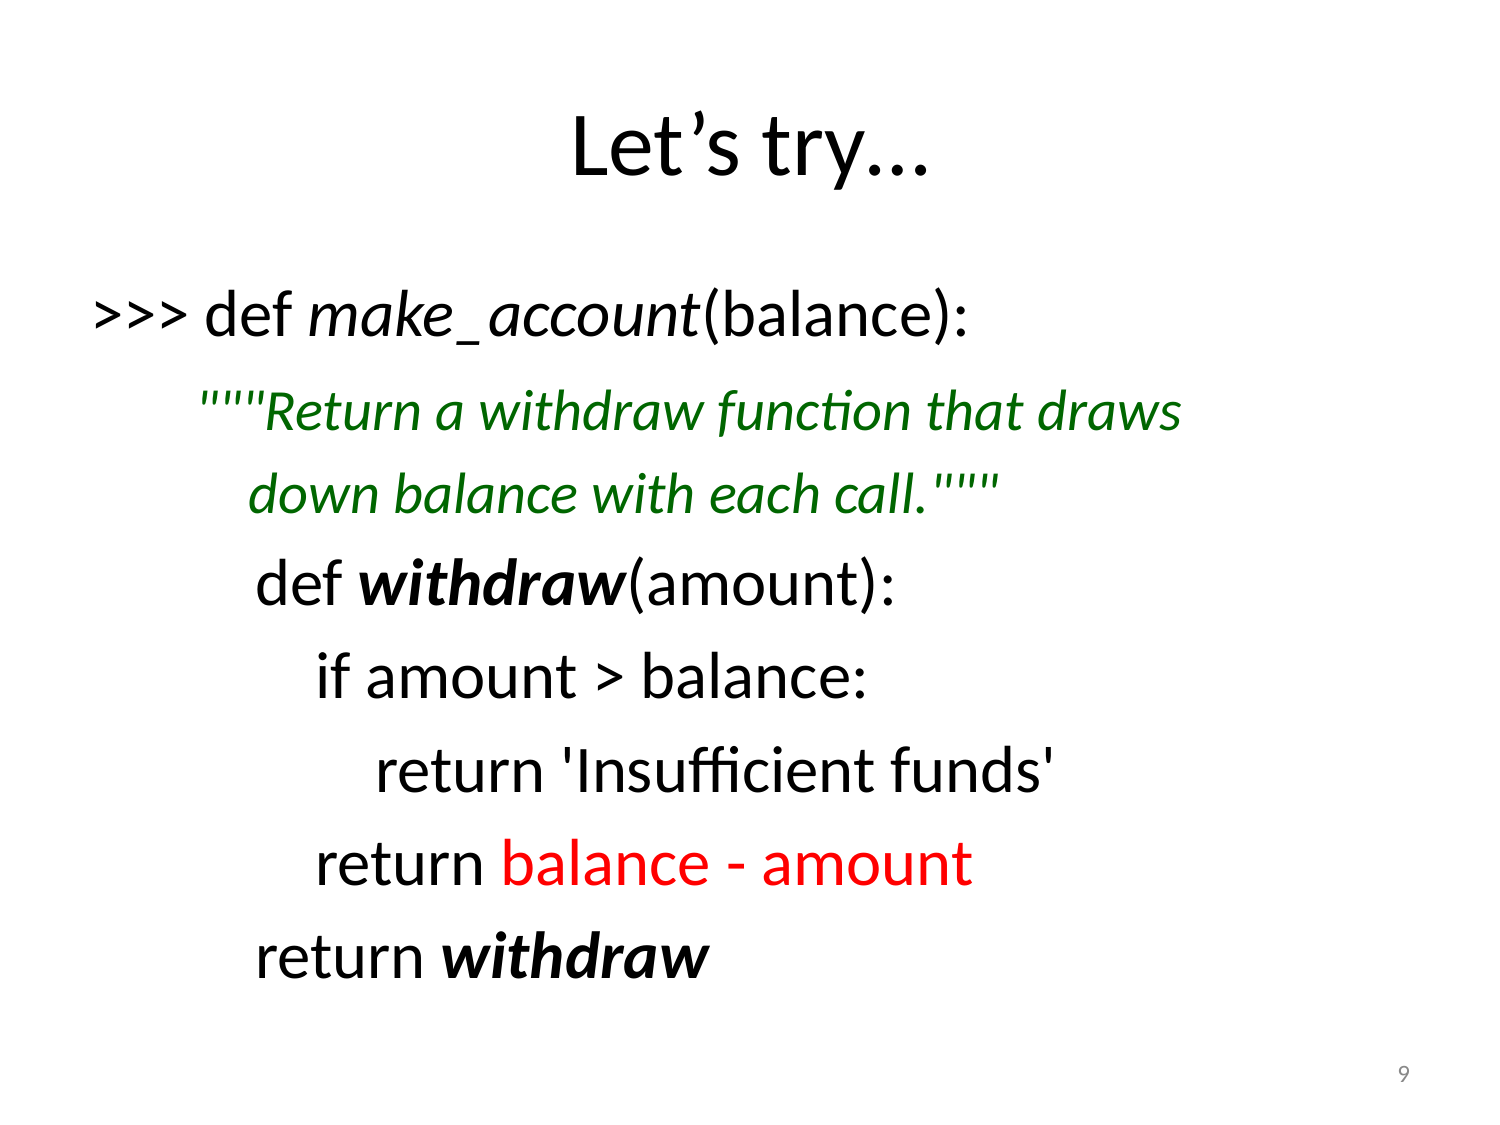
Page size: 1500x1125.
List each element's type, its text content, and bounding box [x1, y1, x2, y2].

title Let’s try… [74, 44, 1426, 233]
slide_number 9 [1074, 1042, 1425, 1103]
list >>> def make_account(balance): """Return a withdraw function that draws down balance with each call.""" def withdraw(amount): if amount > balance: return 'Insufficient funds' return balance - amount return withdraw [74, 262, 1426, 1006]
